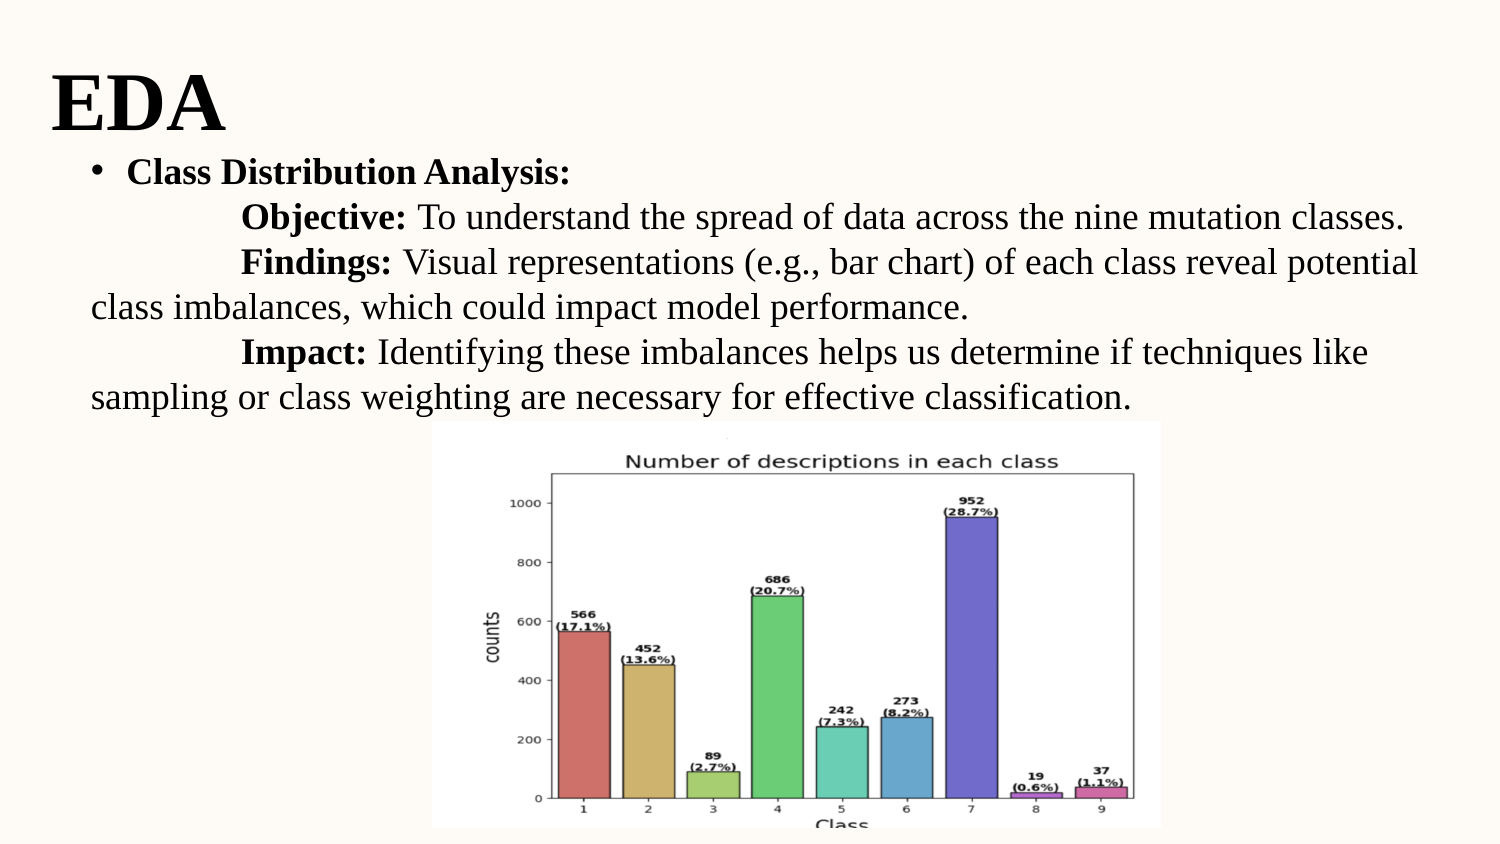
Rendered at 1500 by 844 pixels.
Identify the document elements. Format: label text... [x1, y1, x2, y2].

text_box EDA [36, 39, 1500, 140]
picture [432, 421, 1161, 828]
text_box Class Distribution Analysis: Objective: To understand the spread of data across the nine mutation classes. Findings: Visual representations (e.g., bar chart) of each class reveal potential class imbalances, which could impact model performance. Impact: Identifying these imbalances helps us determine if techniques like sampling or class weighting are necessary for effective classification. [75, 139, 1458, 560]
